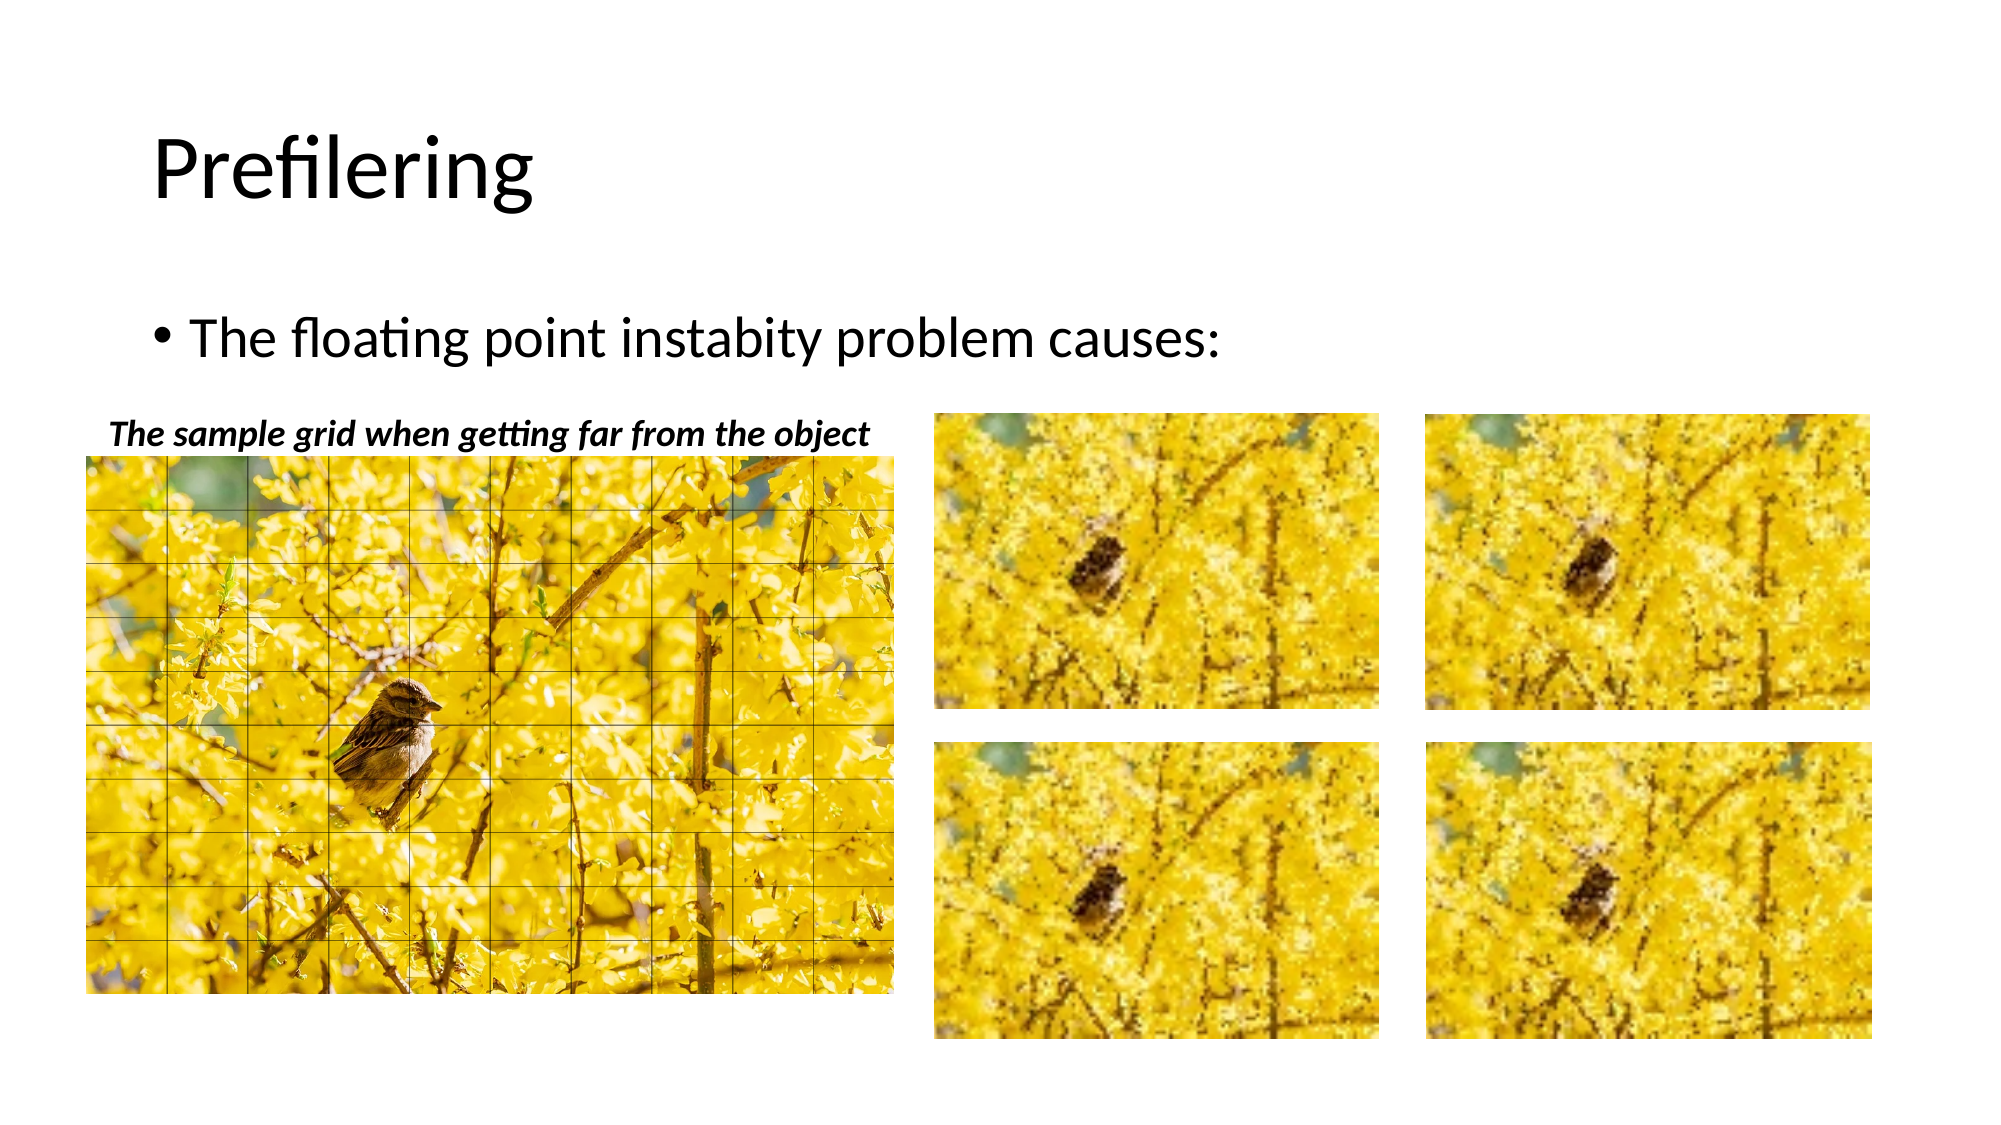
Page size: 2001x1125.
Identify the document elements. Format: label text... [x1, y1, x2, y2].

list The floating point instabity problem causes: [137, 299, 1863, 1014]
picture [1426, 742, 1872, 1039]
picture [933, 412, 1380, 709]
text_box The sample grid when getting far from the object [86, 406, 894, 455]
picture [1424, 413, 1871, 710]
title Prefilering [137, 59, 1863, 278]
picture [933, 742, 1380, 1039]
picture [85, 455, 895, 995]
